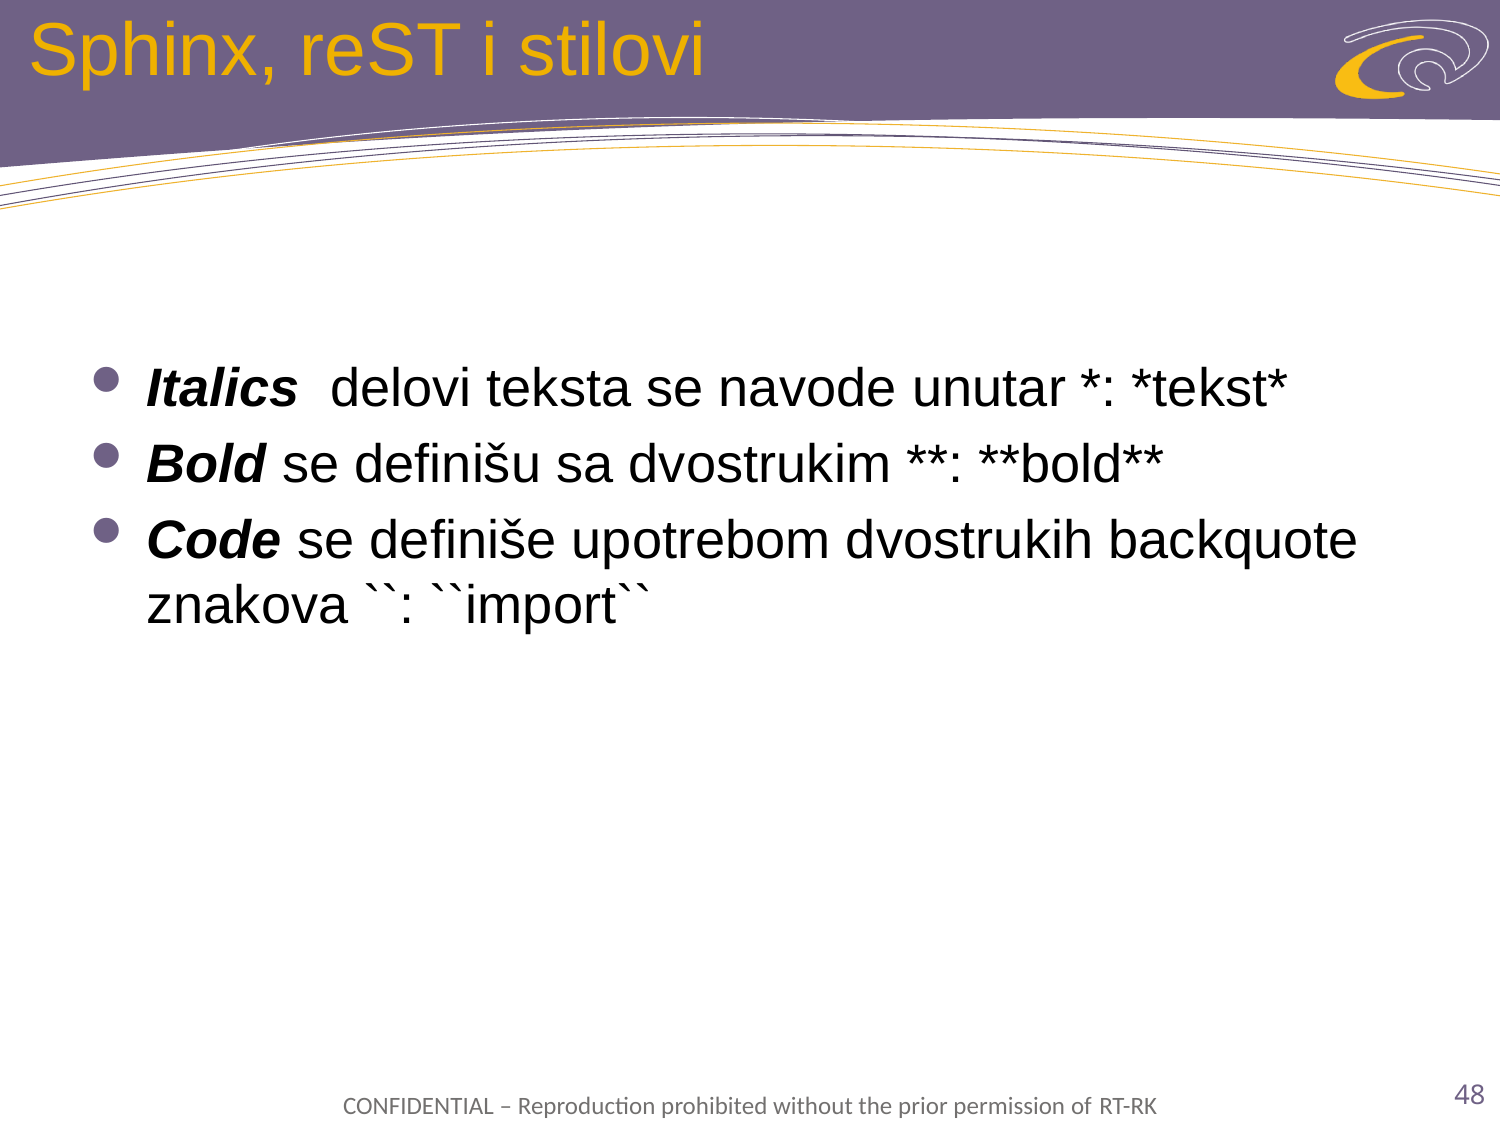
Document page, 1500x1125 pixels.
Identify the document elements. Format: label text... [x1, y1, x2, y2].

picture [1322, 0, 1500, 102]
title Sphinx, reST i stilovi [13, 0, 1313, 119]
list Italics delovi teksta se navode unutar *: *tekst* Bold se definišu sa dvostrukim **: **bold** Code se definiše upotrebom dvostrukih backquote znakova ``: ``import`` [74, 344, 1426, 799]
